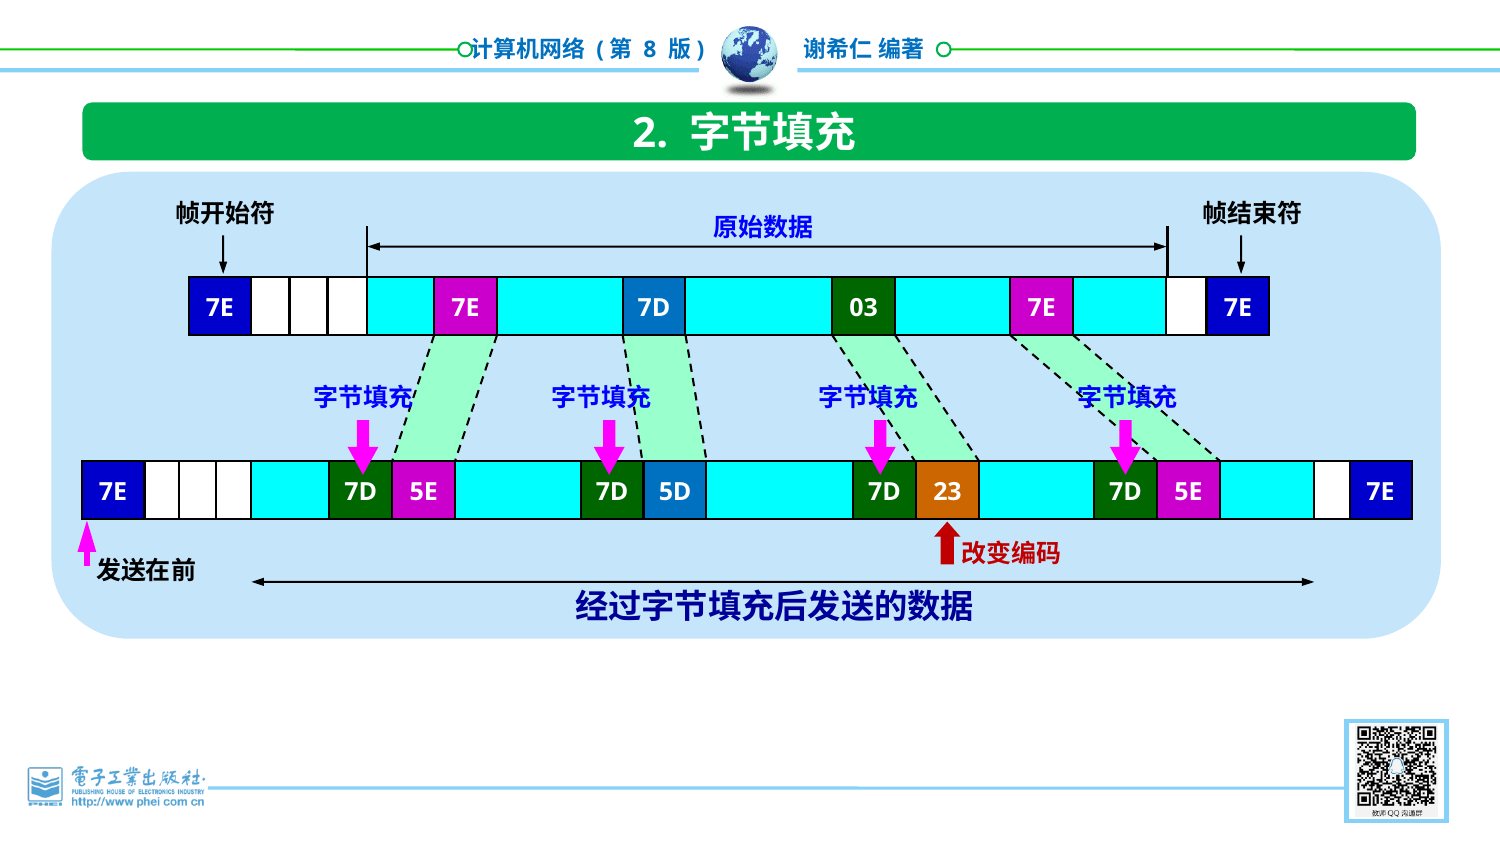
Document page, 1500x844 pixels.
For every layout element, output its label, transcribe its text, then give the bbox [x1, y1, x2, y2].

picture [1355, 724, 1438, 817]
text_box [80, 189, 1413, 634]
text_box 2. 字节填充 [617, 98, 881, 164]
picture [23, 764, 208, 809]
text_box [881, 102, 1417, 161]
picture [719, 24, 779, 98]
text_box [297, 373, 1194, 576]
text_box [49, 169, 1443, 620]
text_box [82, 102, 617, 161]
